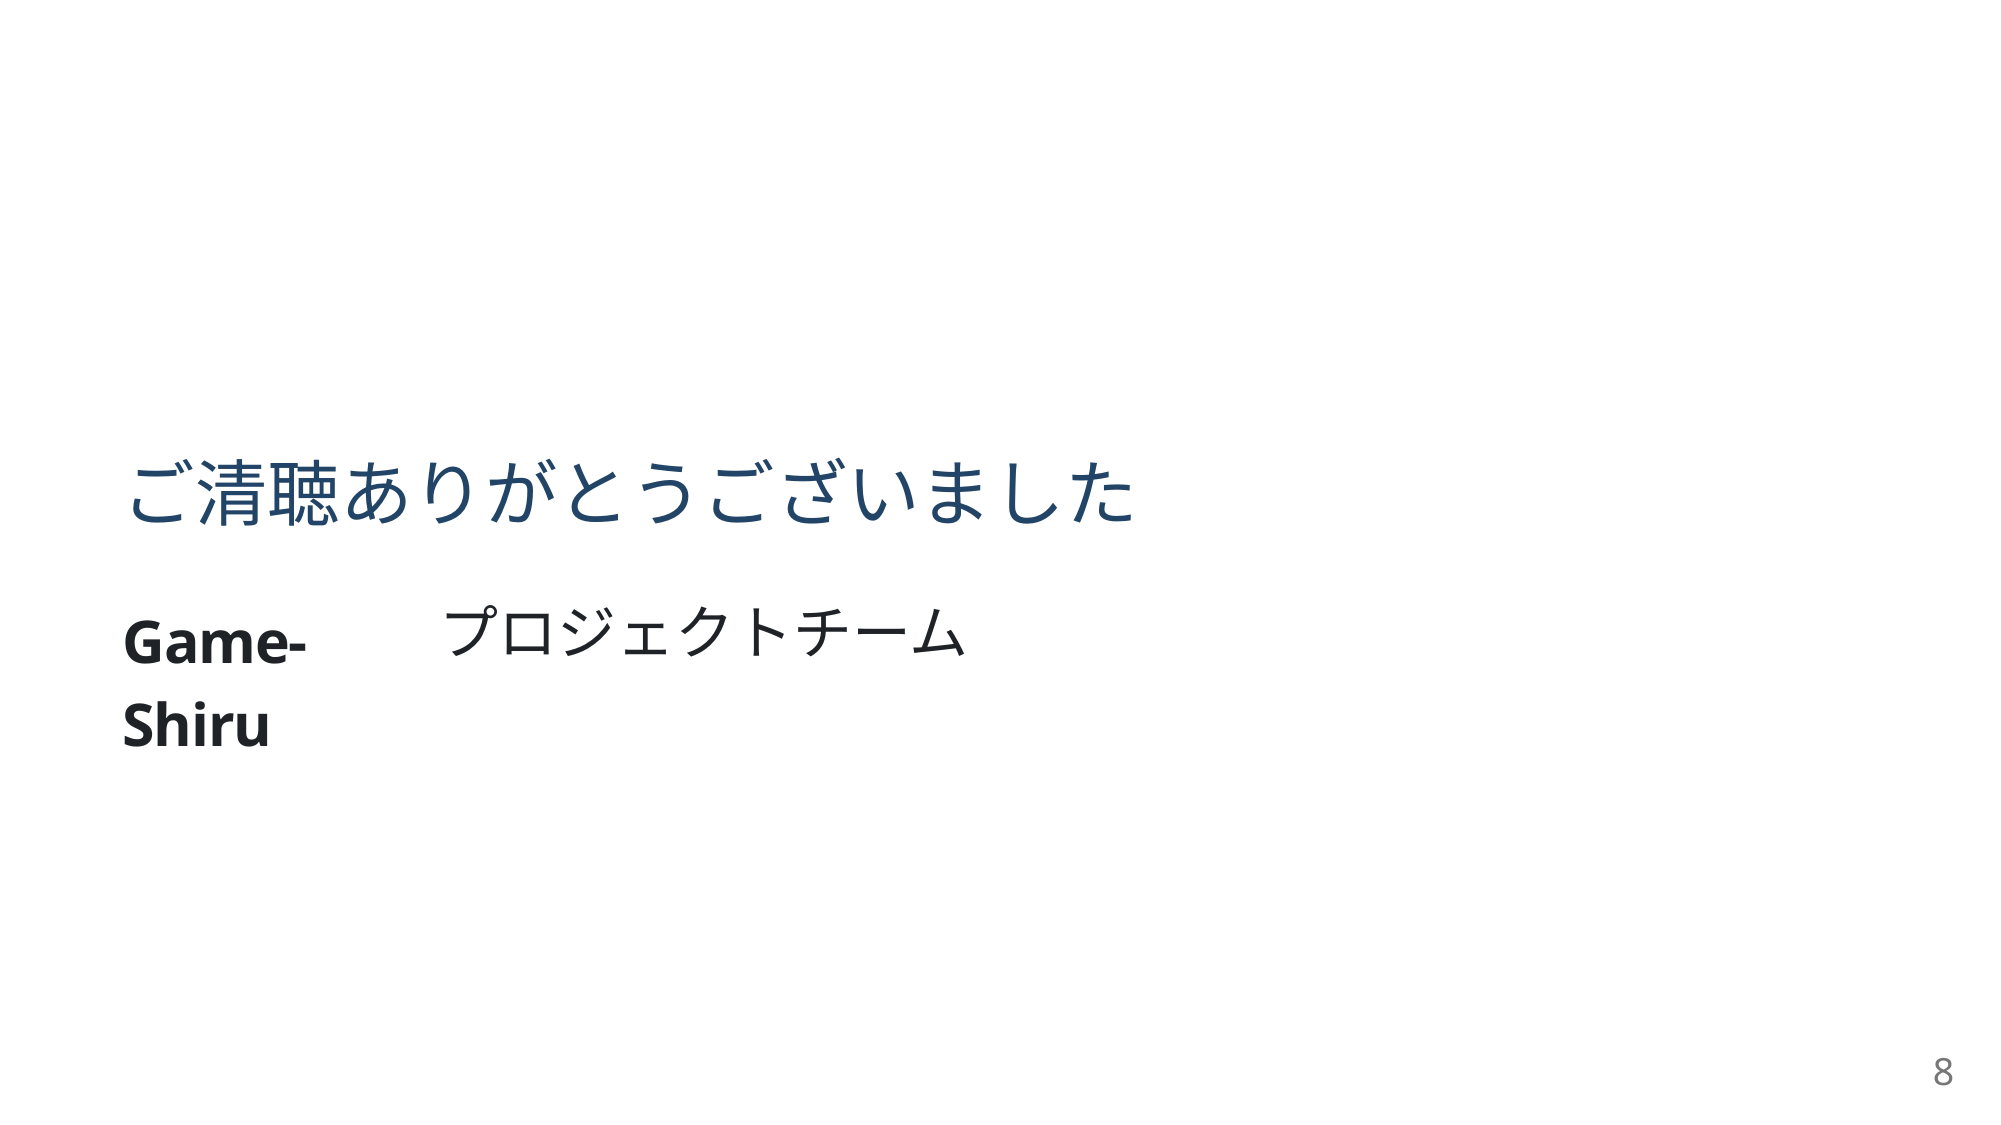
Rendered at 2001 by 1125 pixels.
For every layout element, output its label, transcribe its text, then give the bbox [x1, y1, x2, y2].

text_box プロジェクトチーム [439, 584, 979, 667]
text_box 8 [1932, 1040, 1954, 1094]
text_box Game-Shiru [122, 593, 446, 759]
text_box ご清聴ありがとうございました [122, 433, 1158, 536]
